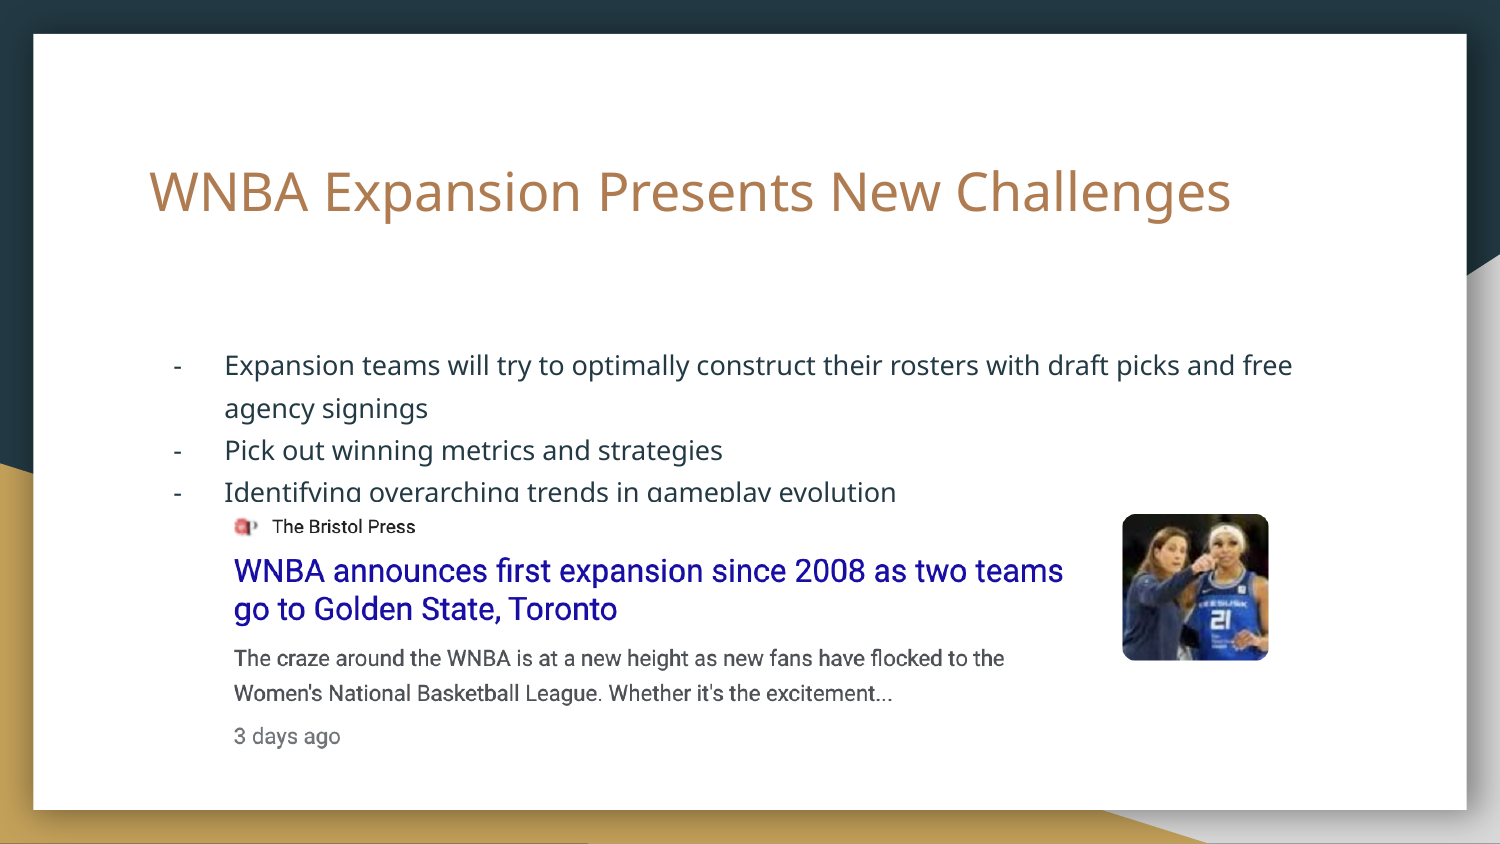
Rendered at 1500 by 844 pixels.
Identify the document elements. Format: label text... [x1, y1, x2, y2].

list Expansion teams will try to optimally construct their rosters with draft picks and free agency signings Pick out winning metrics and strategies Identifying overarching trends in gameplay evolution [134, 326, 1366, 729]
title WNBA Expansion Presents New Challenges [134, 138, 1366, 296]
picture [208, 502, 1292, 762]
